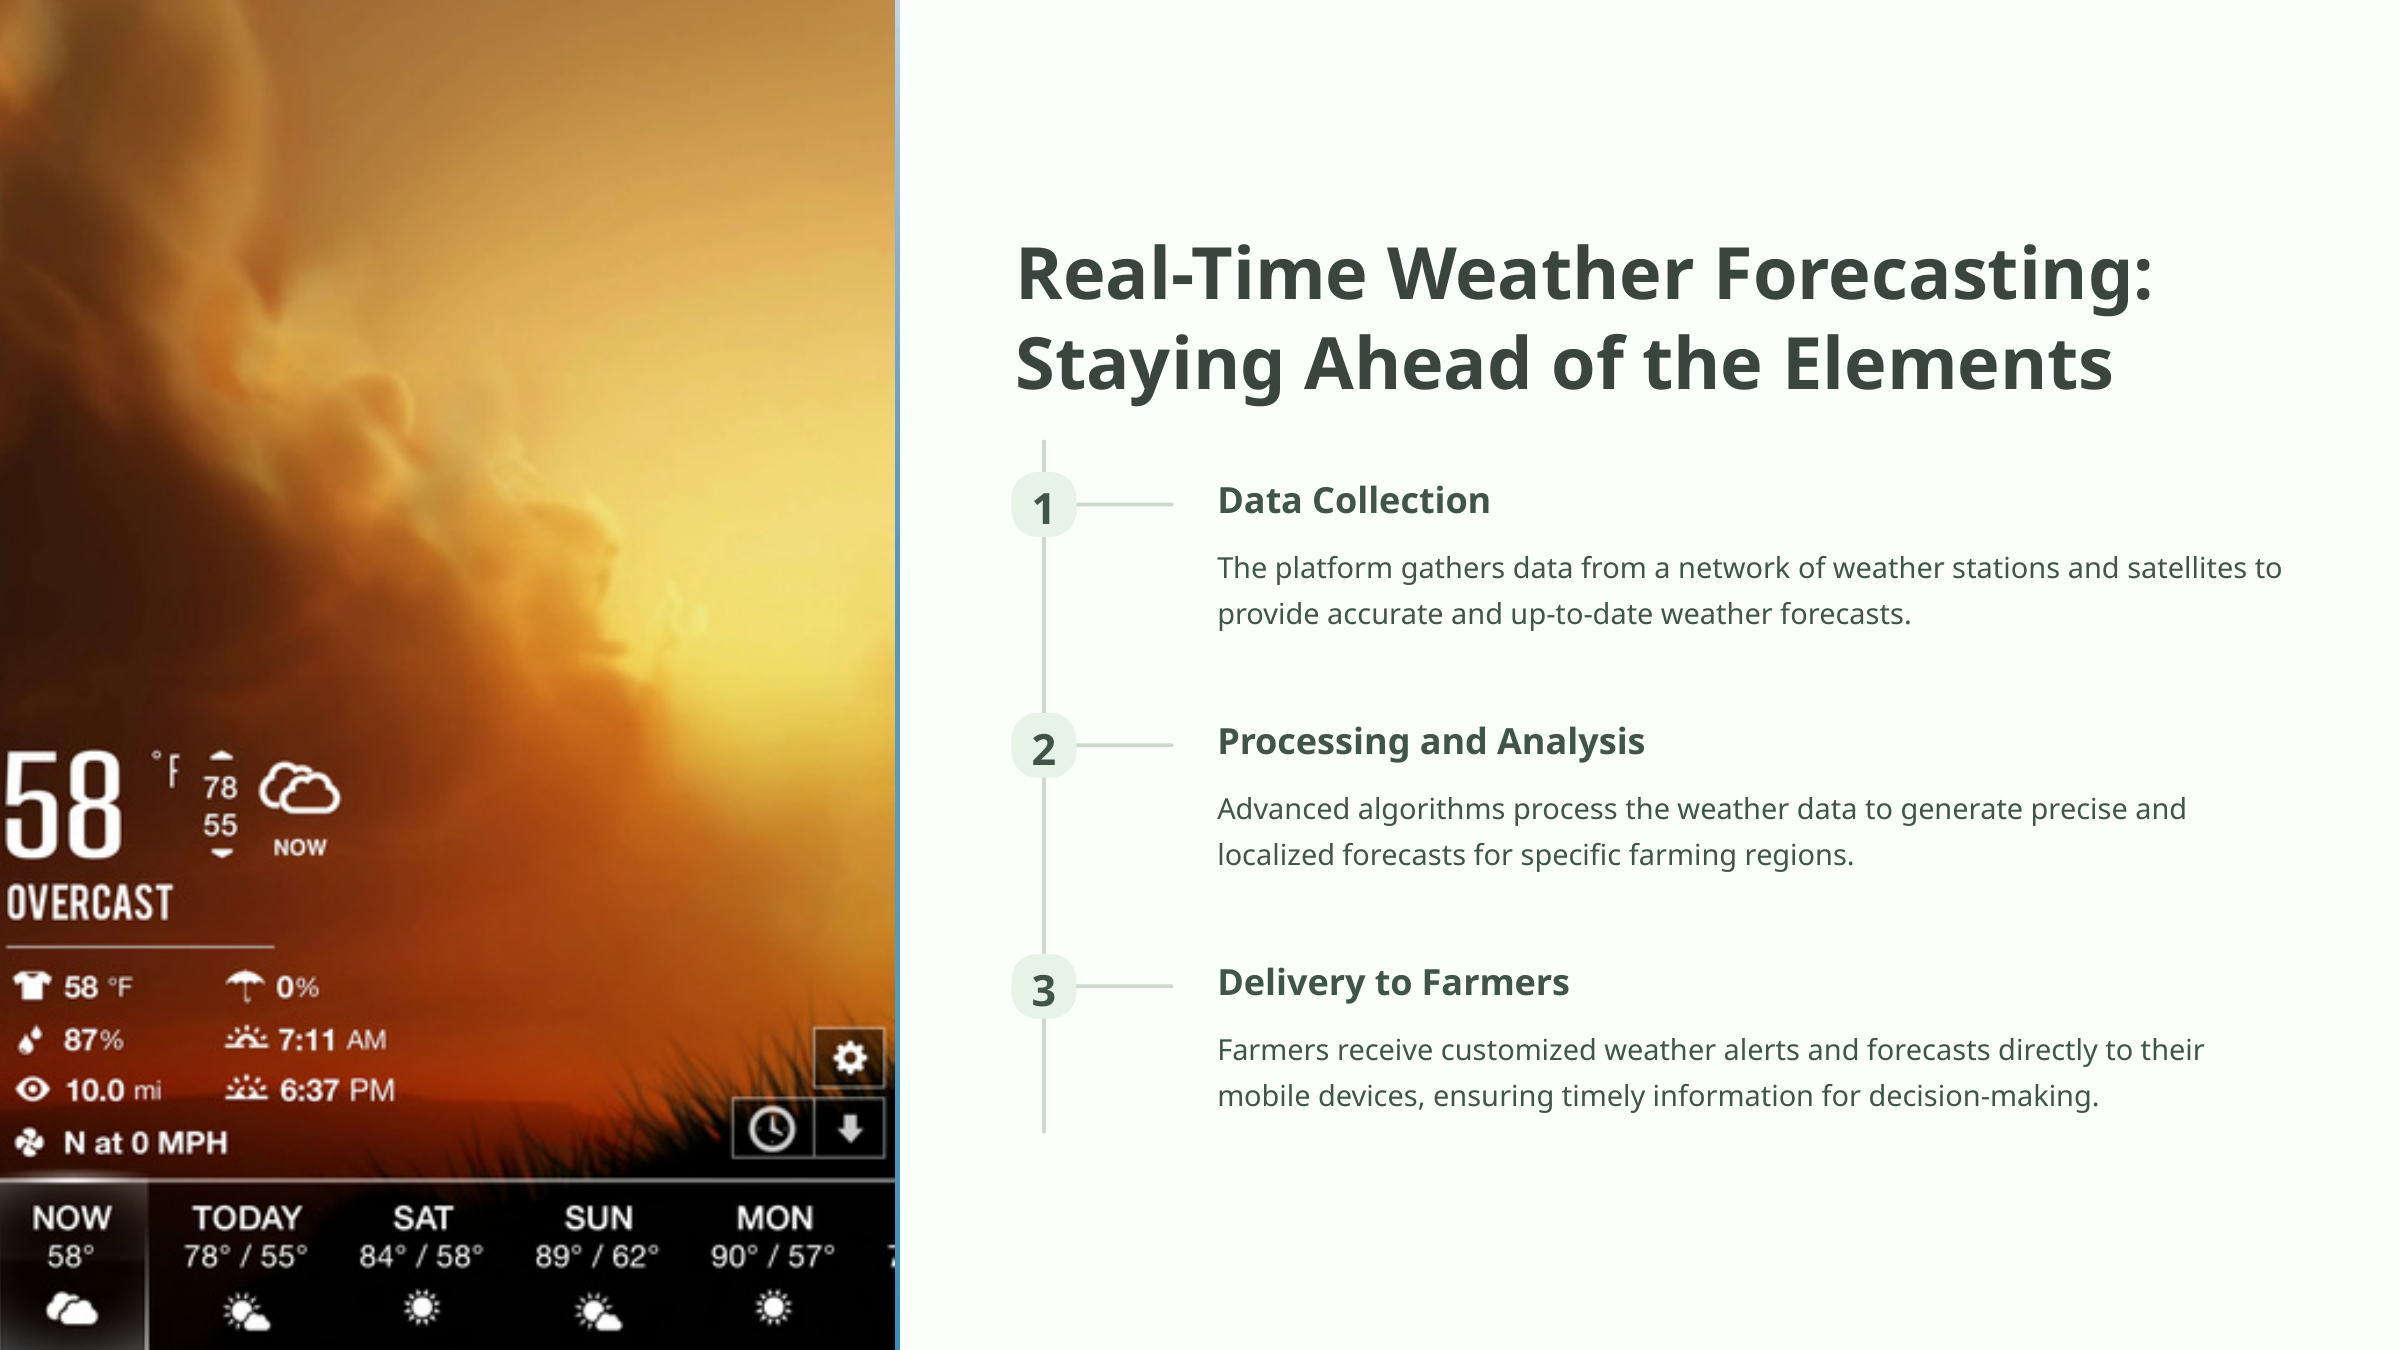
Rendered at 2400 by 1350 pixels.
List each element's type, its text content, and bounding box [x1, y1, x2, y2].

text_box [1011, 953, 1077, 1019]
text_box Advanced algorithms process the weather data to generate precise and localized forecasts for specific farming regions. [1202, 771, 2300, 864]
text_box [1042, 1019, 1046, 1134]
text_box Processing and Analysis [1202, 709, 1646, 755]
text_box [1011, 712, 1077, 778]
text_box [900, 0, 2400, 1350]
text_box [1042, 439, 1046, 472]
text_box Delivery to Farmers [1202, 950, 1565, 996]
text_box 3 [1030, 964, 1057, 1008]
text_box [1011, 472, 1077, 537]
picture [0, 0, 900, 1350]
text_box Real-Time Weather Forecasting: Staying Ahead of the Elements [1000, 216, 2300, 397]
text_box [1042, 537, 1046, 712]
text_box [1077, 984, 1174, 989]
text_box [1077, 502, 1174, 507]
text_box Farmers receive customized weather alerts and forecasts directly to their mobile devices, ensuring timely information for decision-making. [1202, 1012, 2300, 1105]
text_box Data Collection [1202, 468, 1563, 514]
text_box [1077, 743, 1174, 748]
text_box The platform gathers data from a network of weather stations and satellites to provide accurate and up-to-date weather forecasts. [1202, 530, 2300, 623]
text_box 1 [1033, 482, 1055, 527]
text_box [1042, 778, 1046, 953]
text_box 2 [1029, 723, 1059, 767]
